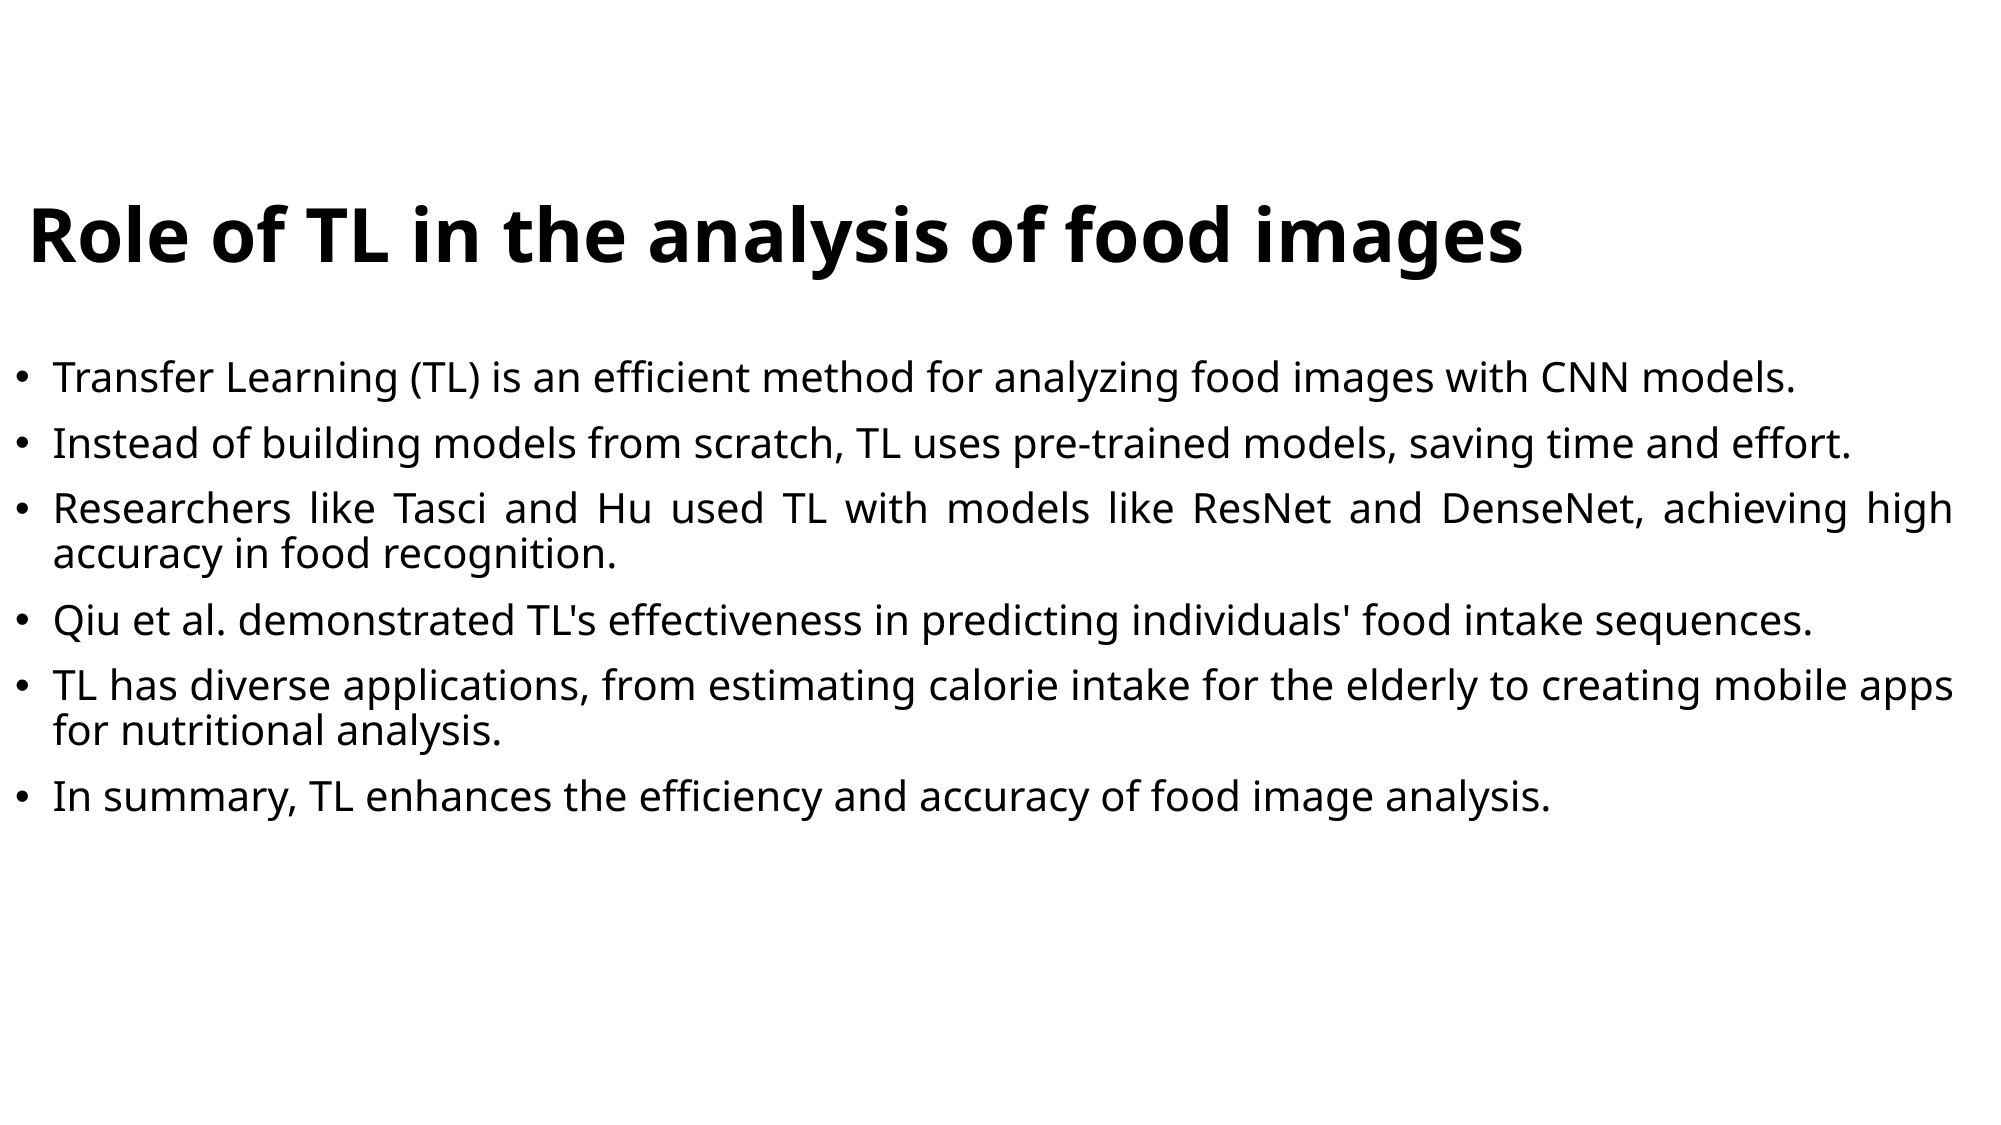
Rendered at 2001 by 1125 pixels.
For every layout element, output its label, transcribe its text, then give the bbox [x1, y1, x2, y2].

title Role of TL in the analysis of food images [12, 110, 1644, 278]
list Transfer Learning (TL) is an efficient method for analyzing food images with CNN models. Instead of building models from scratch, TL uses pre-trained models, saving time and effort. Researchers like Tasci and Hu used TL with models like ResNet and DenseNet, achieving high accuracy in food recognition. Qiu et al. demonstrated TL's effectiveness in predicting individuals' food intake sequences. TL has diverse applications, from estimating calorie intake for the elderly to creating mobile apps for nutritional analysis. In summary, TL enhances the efficiency and accuracy of food image analysis. [0, 278, 1971, 899]
